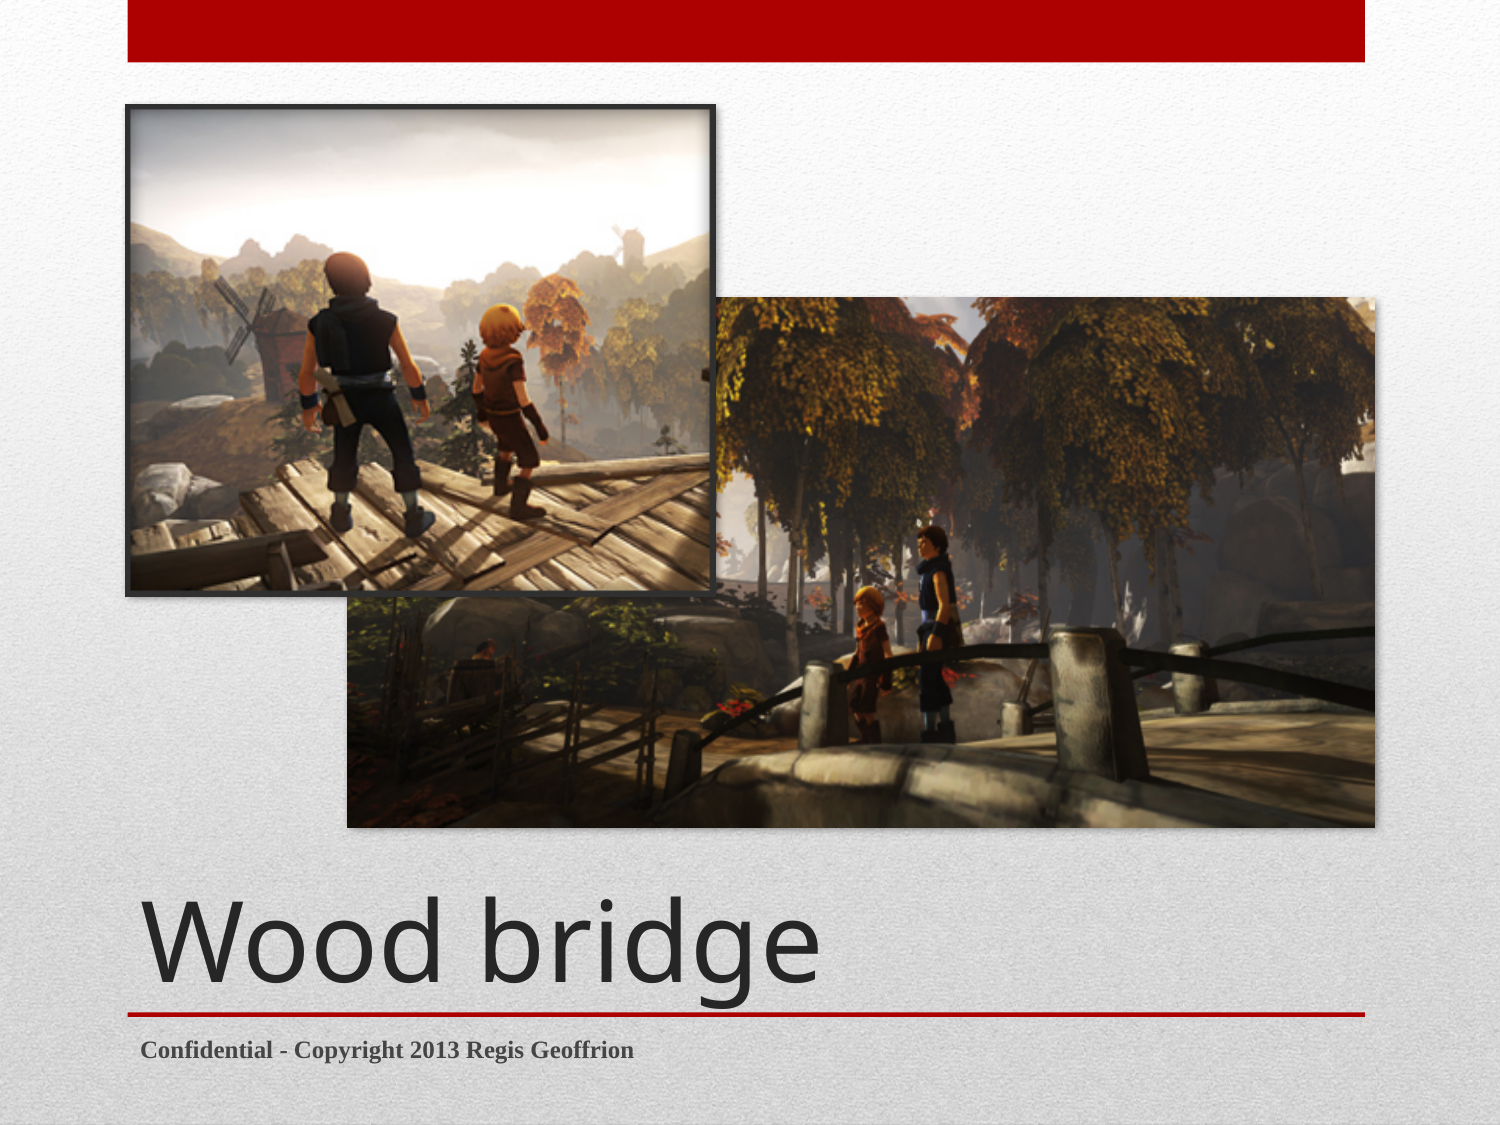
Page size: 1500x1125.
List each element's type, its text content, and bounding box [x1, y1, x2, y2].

picture [124, 103, 717, 598]
footer Confidential - Copyright 2013 Regis Geoffrion [125, 1018, 925, 1079]
title Wood bridge [125, 750, 1238, 1013]
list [346, 297, 1375, 828]
